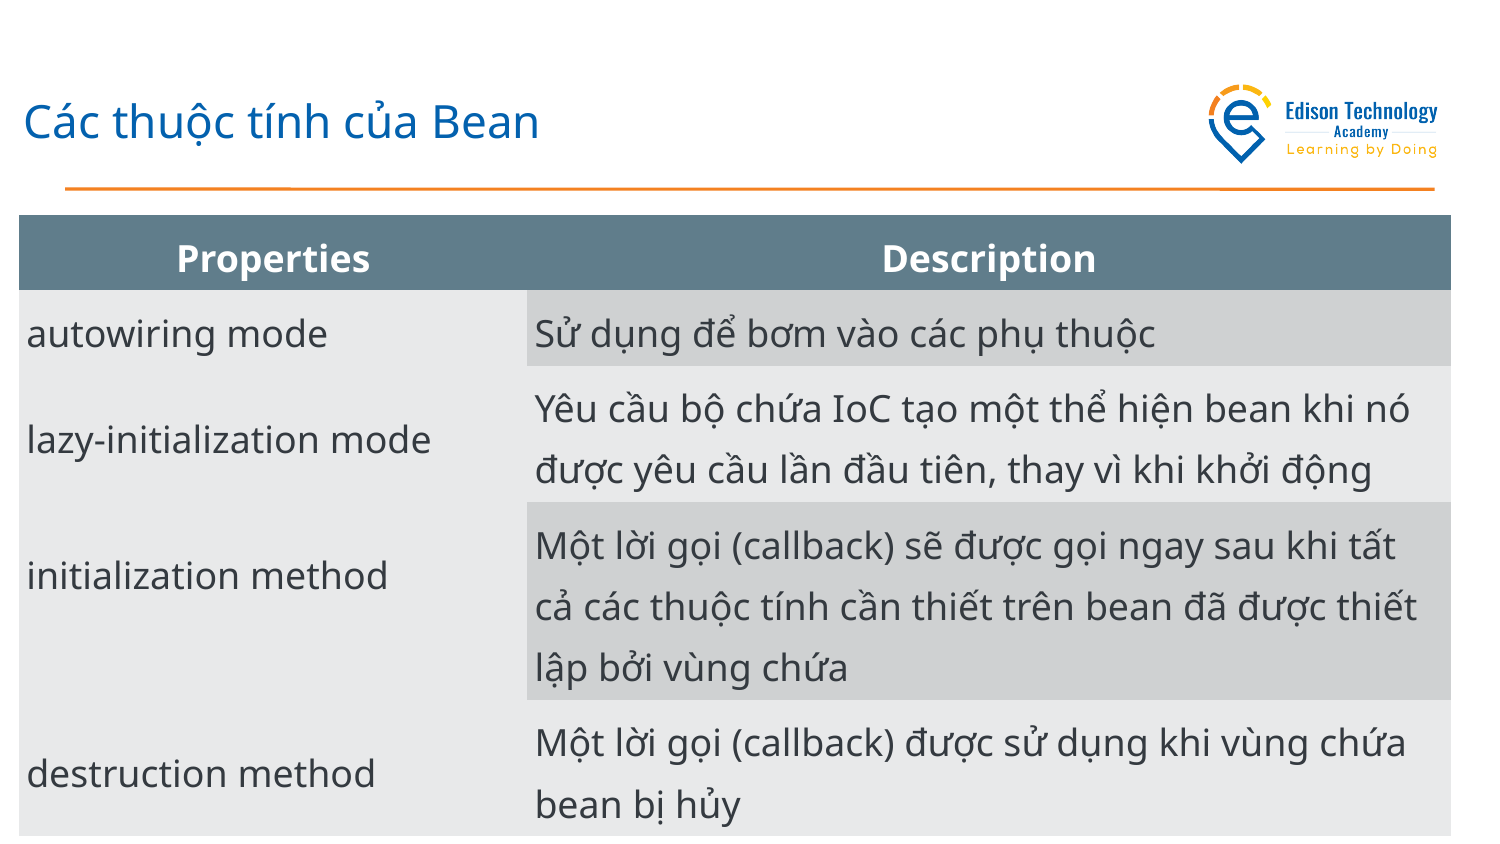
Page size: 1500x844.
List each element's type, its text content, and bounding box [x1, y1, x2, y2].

table_cell autowiring mode [19, 290, 527, 366]
title Các thuộc tính của Bean [8, 74, 1338, 163]
table_header Properties [19, 215, 527, 290]
table_cell Sử dụng để bơm vào các phụ thuộc [527, 290, 1451, 366]
table_header Description [527, 215, 1451, 290]
picture [1147, 83, 1500, 167]
table_cell lazy-initialization mode [19, 366, 527, 502]
table_cell Một lời gọi (callback) sẽ được gọi ngay sau khi tất cả các thuộc tính cần thiết trên bean đã được thiết lập bởi vùng chứa [527, 502, 1451, 700]
table_cell destruction method [19, 700, 527, 836]
table_cell Yêu cầu bộ chứa IoC tạo một thể hiện bean khi nó được yêu cầu lần đầu tiên, thay vì khi khởi động [527, 366, 1451, 502]
table_cell initialization method [19, 502, 527, 700]
table_cell Một lời gọi (callback) được sử dụng khi vùng chứa bean bị hủy [527, 700, 1451, 836]
